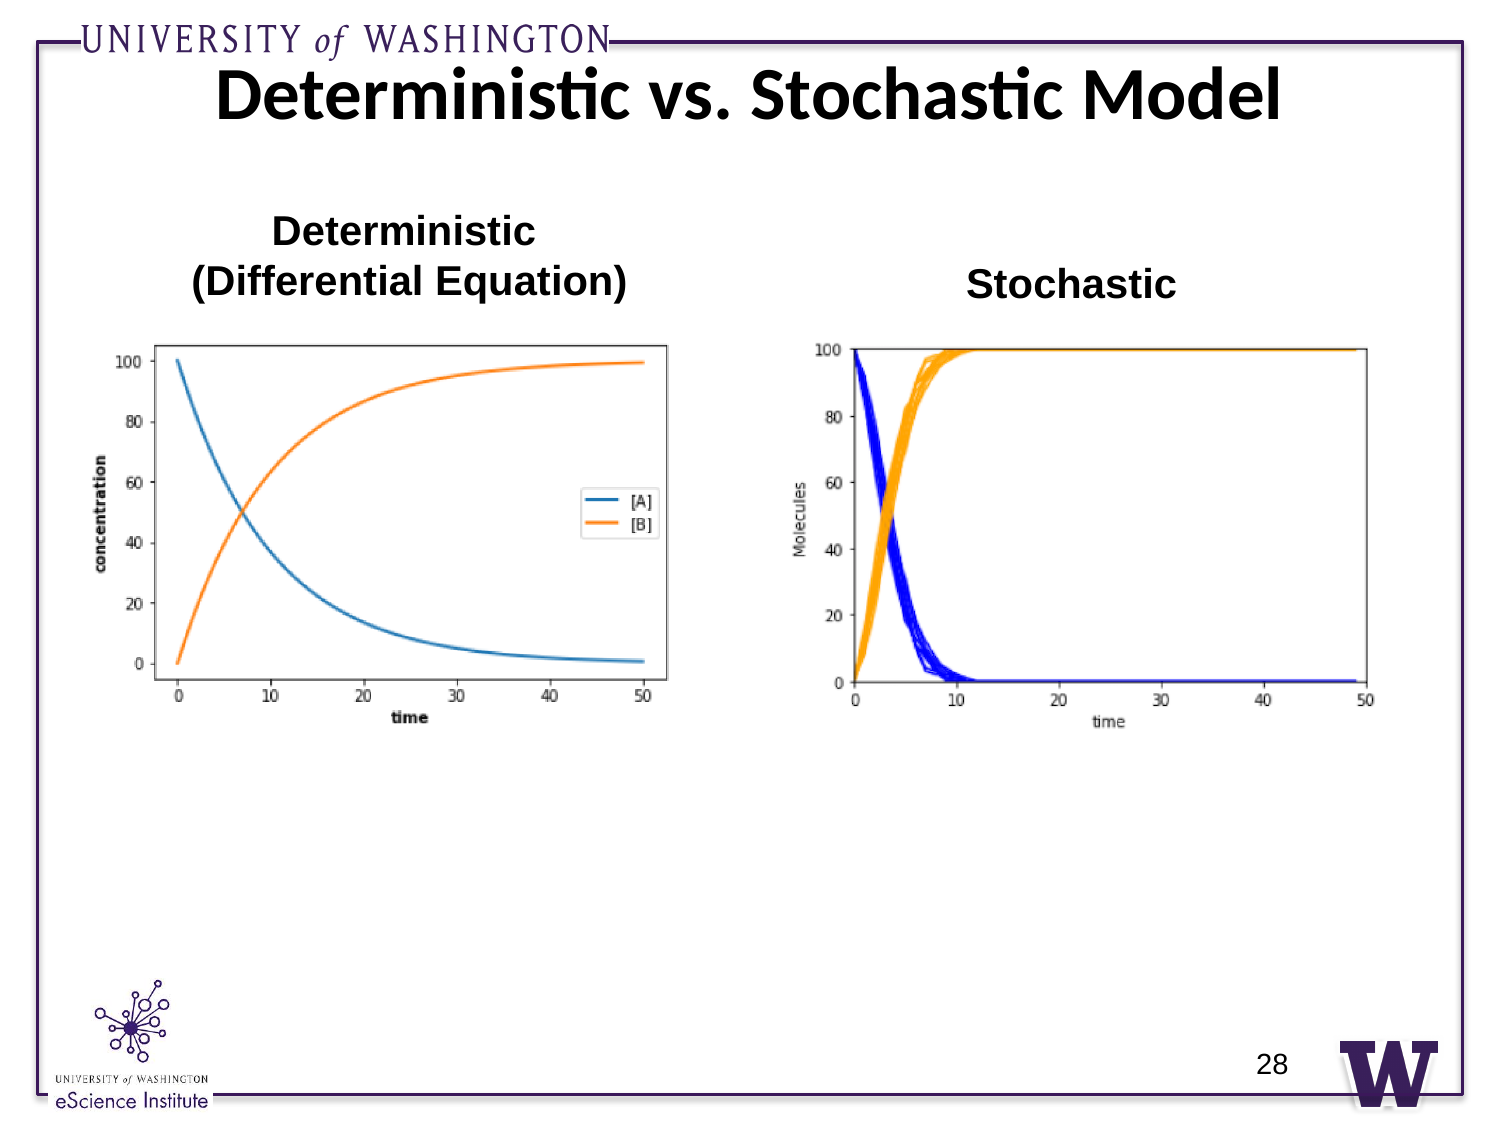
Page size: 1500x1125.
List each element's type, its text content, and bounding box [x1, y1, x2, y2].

picture [81, 24, 609, 37]
slide_number 28 [1241, 1037, 1325, 1098]
title Deterministic vs. Stochastic Model [75, 37, 1425, 175]
picture [787, 324, 1384, 744]
text_box Deterministic (Differential Equation) [176, 196, 643, 312]
picture [1340, 1096, 1438, 1107]
text_box Stochastic [951, 249, 1193, 315]
picture [48, 978, 213, 1113]
picture [74, 339, 688, 738]
picture [1340, 1041, 1438, 1093]
